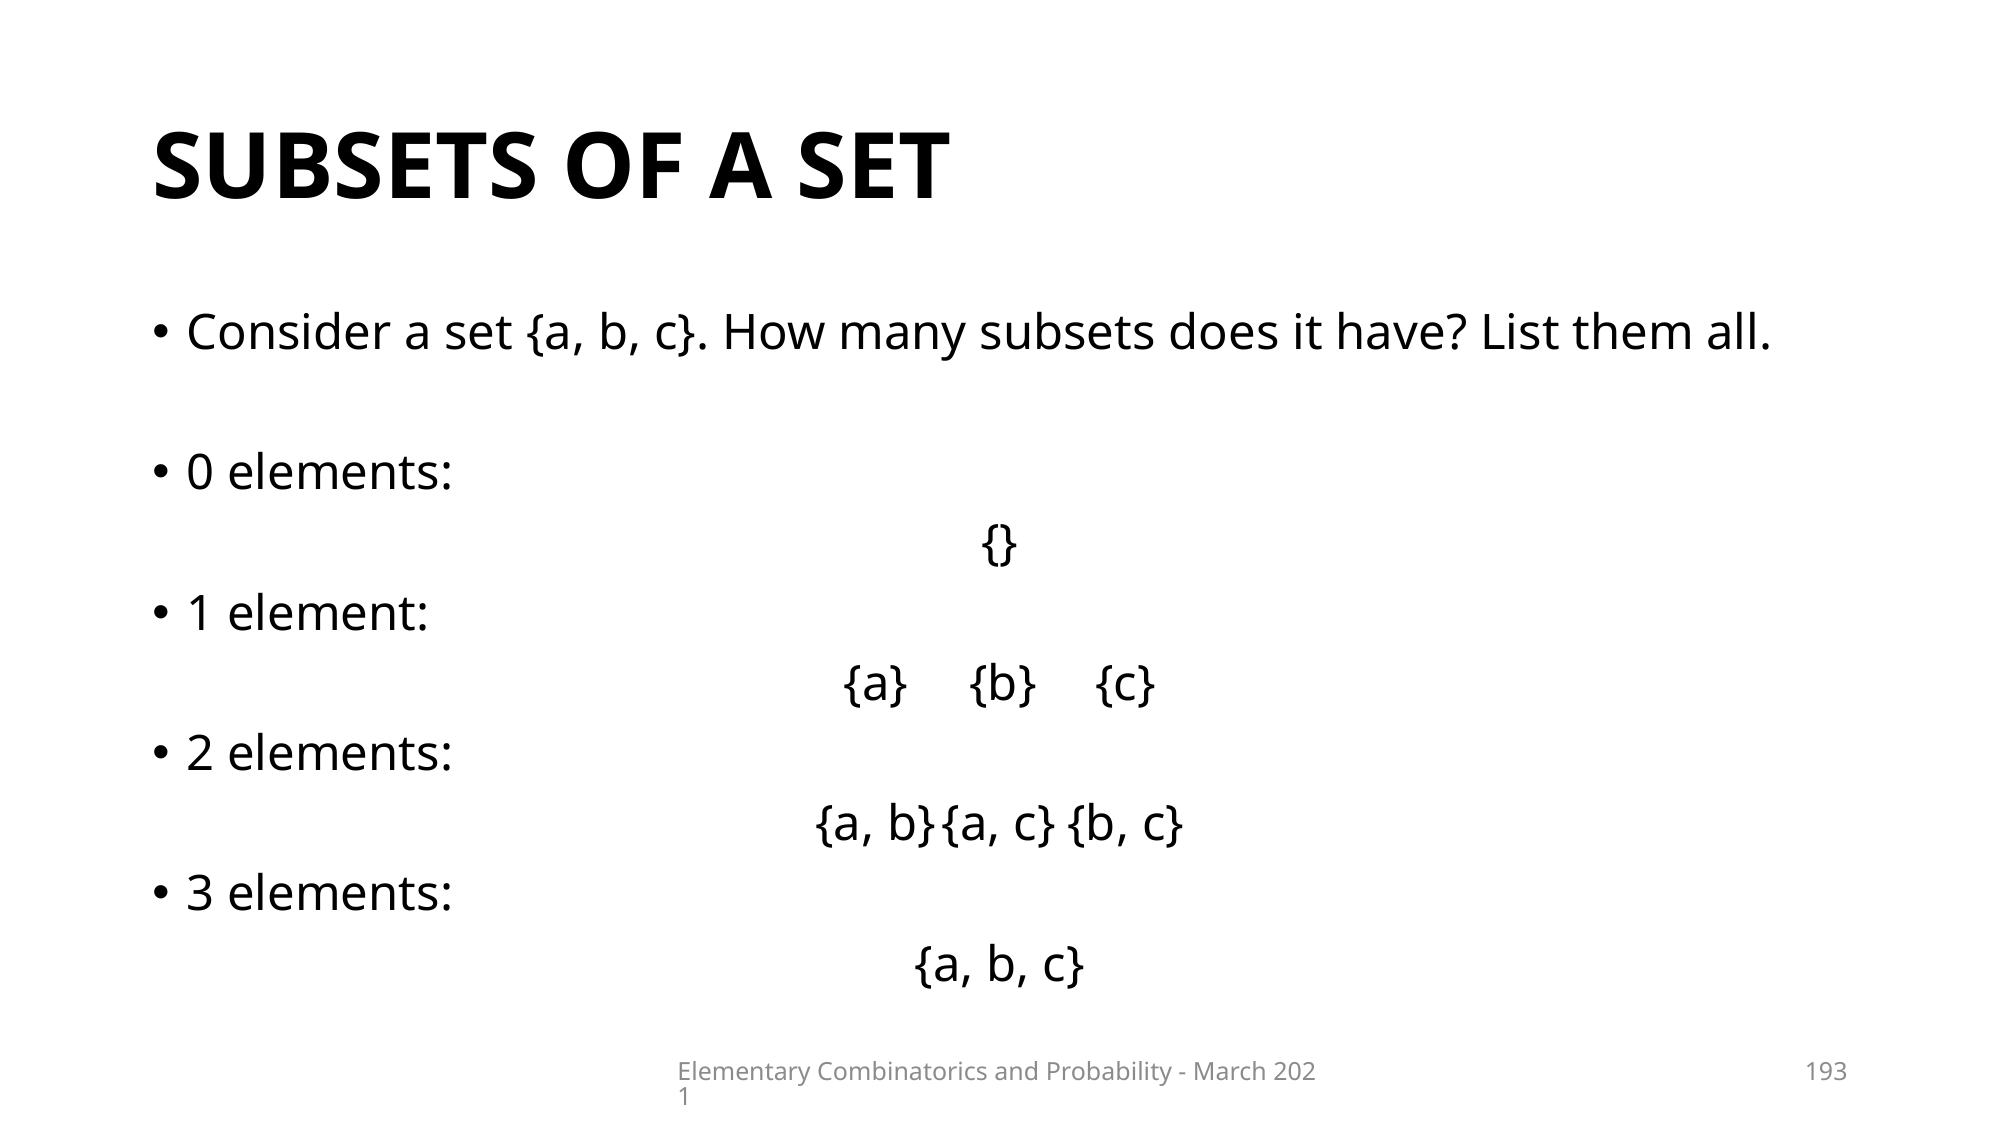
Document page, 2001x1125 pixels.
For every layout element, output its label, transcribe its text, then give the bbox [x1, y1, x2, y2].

footer Elementary Combinatorics and Probability - March 2021 [662, 1042, 1338, 1103]
list Consider a set {a, b, c}. How many subsets does it have? List them all. 0 elements: {} 1 element: {a} {b} {c} 2 elements: {a, b} {a, c} {b, c} 3 elements: {a, b, c} [137, 299, 1863, 1014]
slide_number 193 [1412, 1042, 1863, 1103]
title Subsets of a set [137, 59, 1863, 278]
